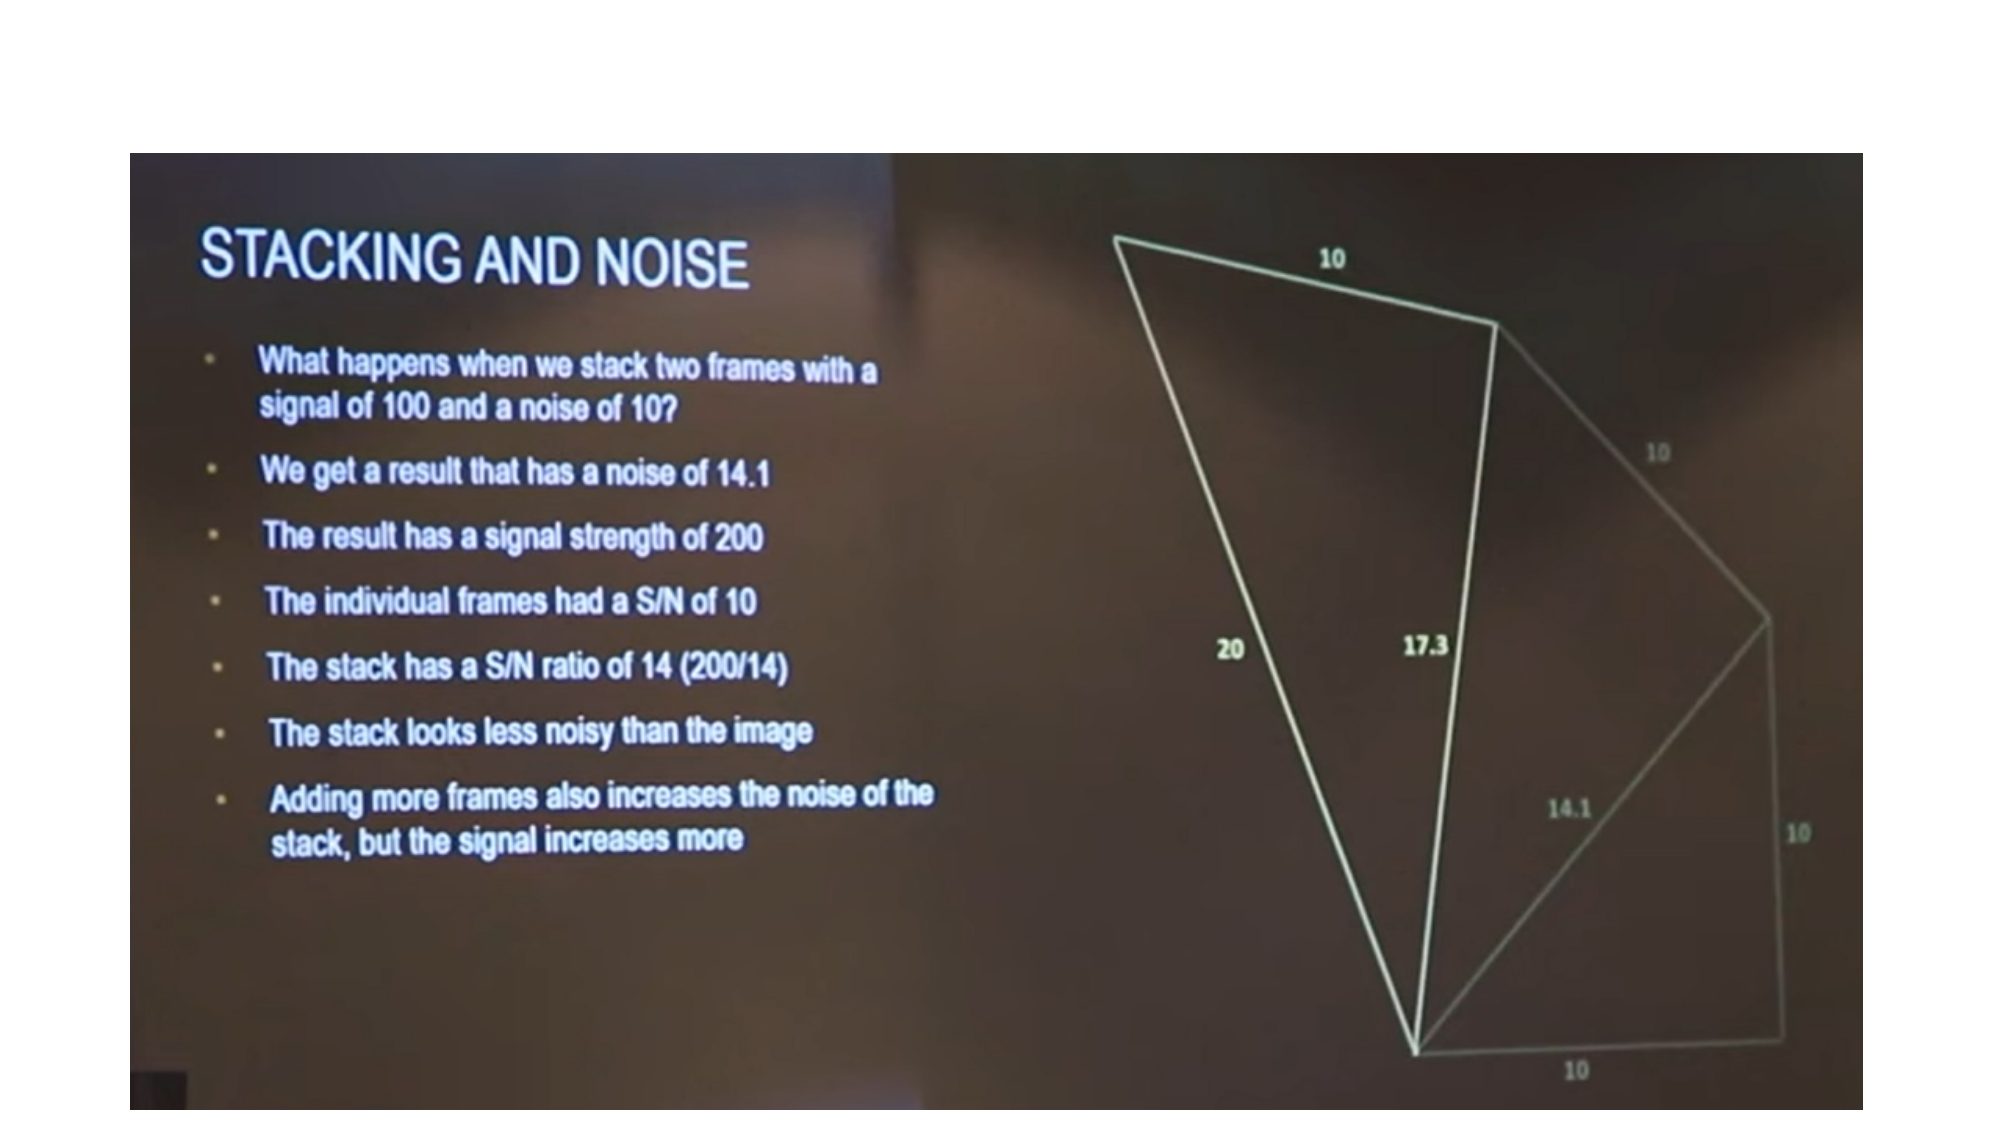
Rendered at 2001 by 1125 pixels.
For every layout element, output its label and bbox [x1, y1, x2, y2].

picture [130, 153, 1863, 1110]
